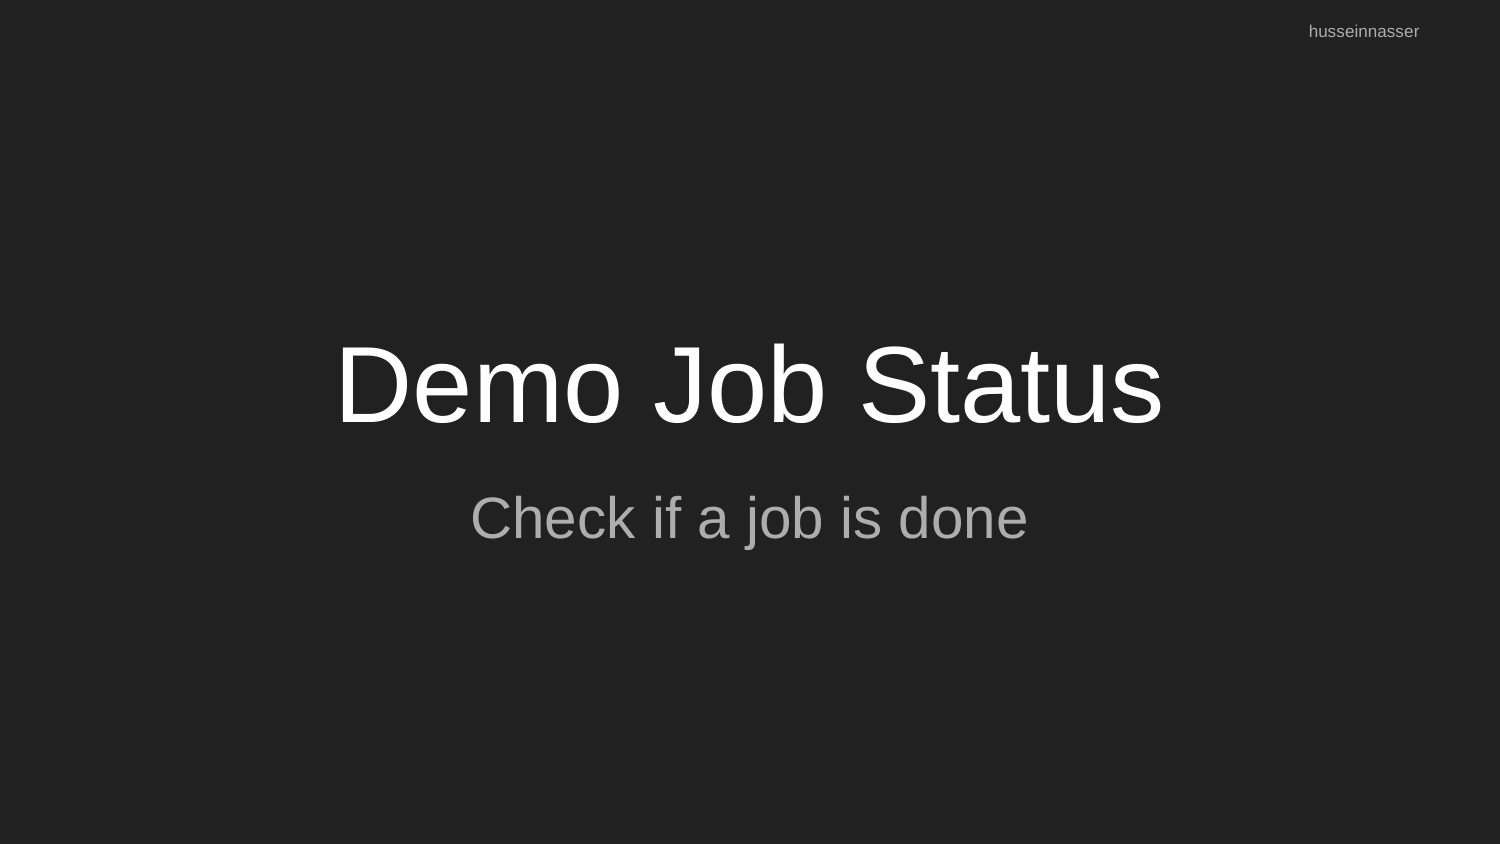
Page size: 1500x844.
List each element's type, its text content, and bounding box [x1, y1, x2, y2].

subtitle husseinnasser [1236, 11, 1492, 53]
subtitle Check if a job is done [51, 464, 1449, 595]
title Demo Job Status [51, 122, 1449, 459]
